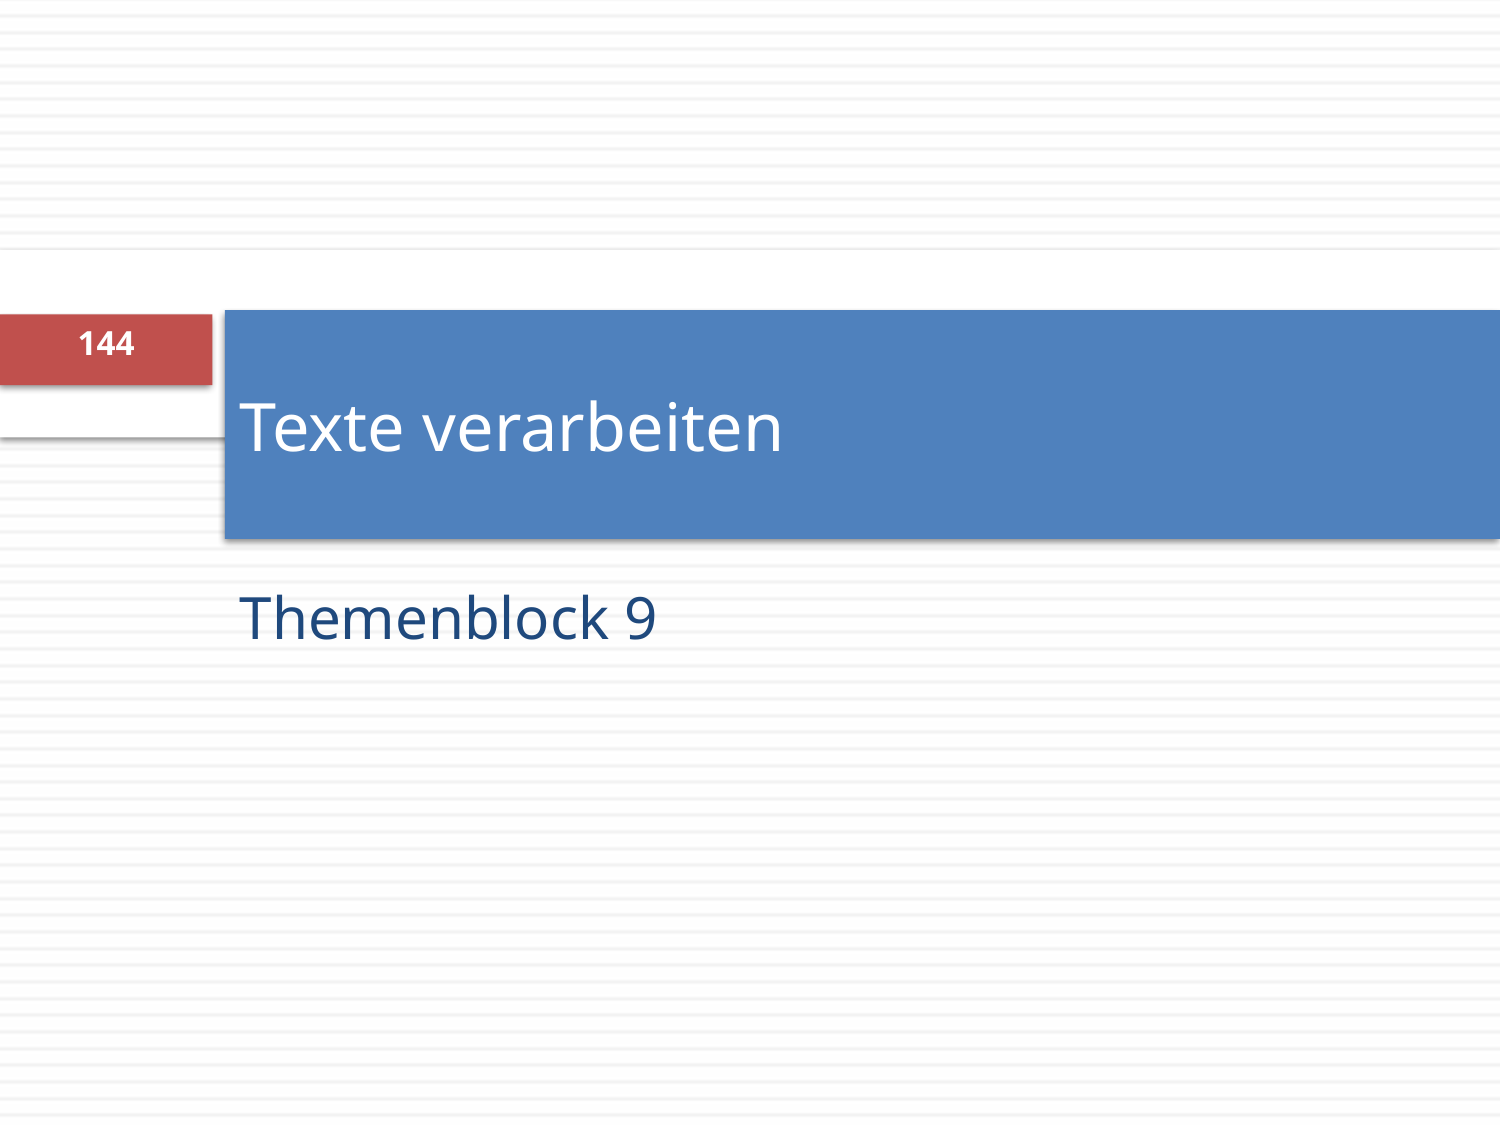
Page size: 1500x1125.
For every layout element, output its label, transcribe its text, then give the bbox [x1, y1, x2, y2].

slide_number 144 [0, 287, 213, 403]
title Texte verarbeiten [225, 310, 1475, 539]
list Themenblock 9 [225, 574, 1394, 725]
